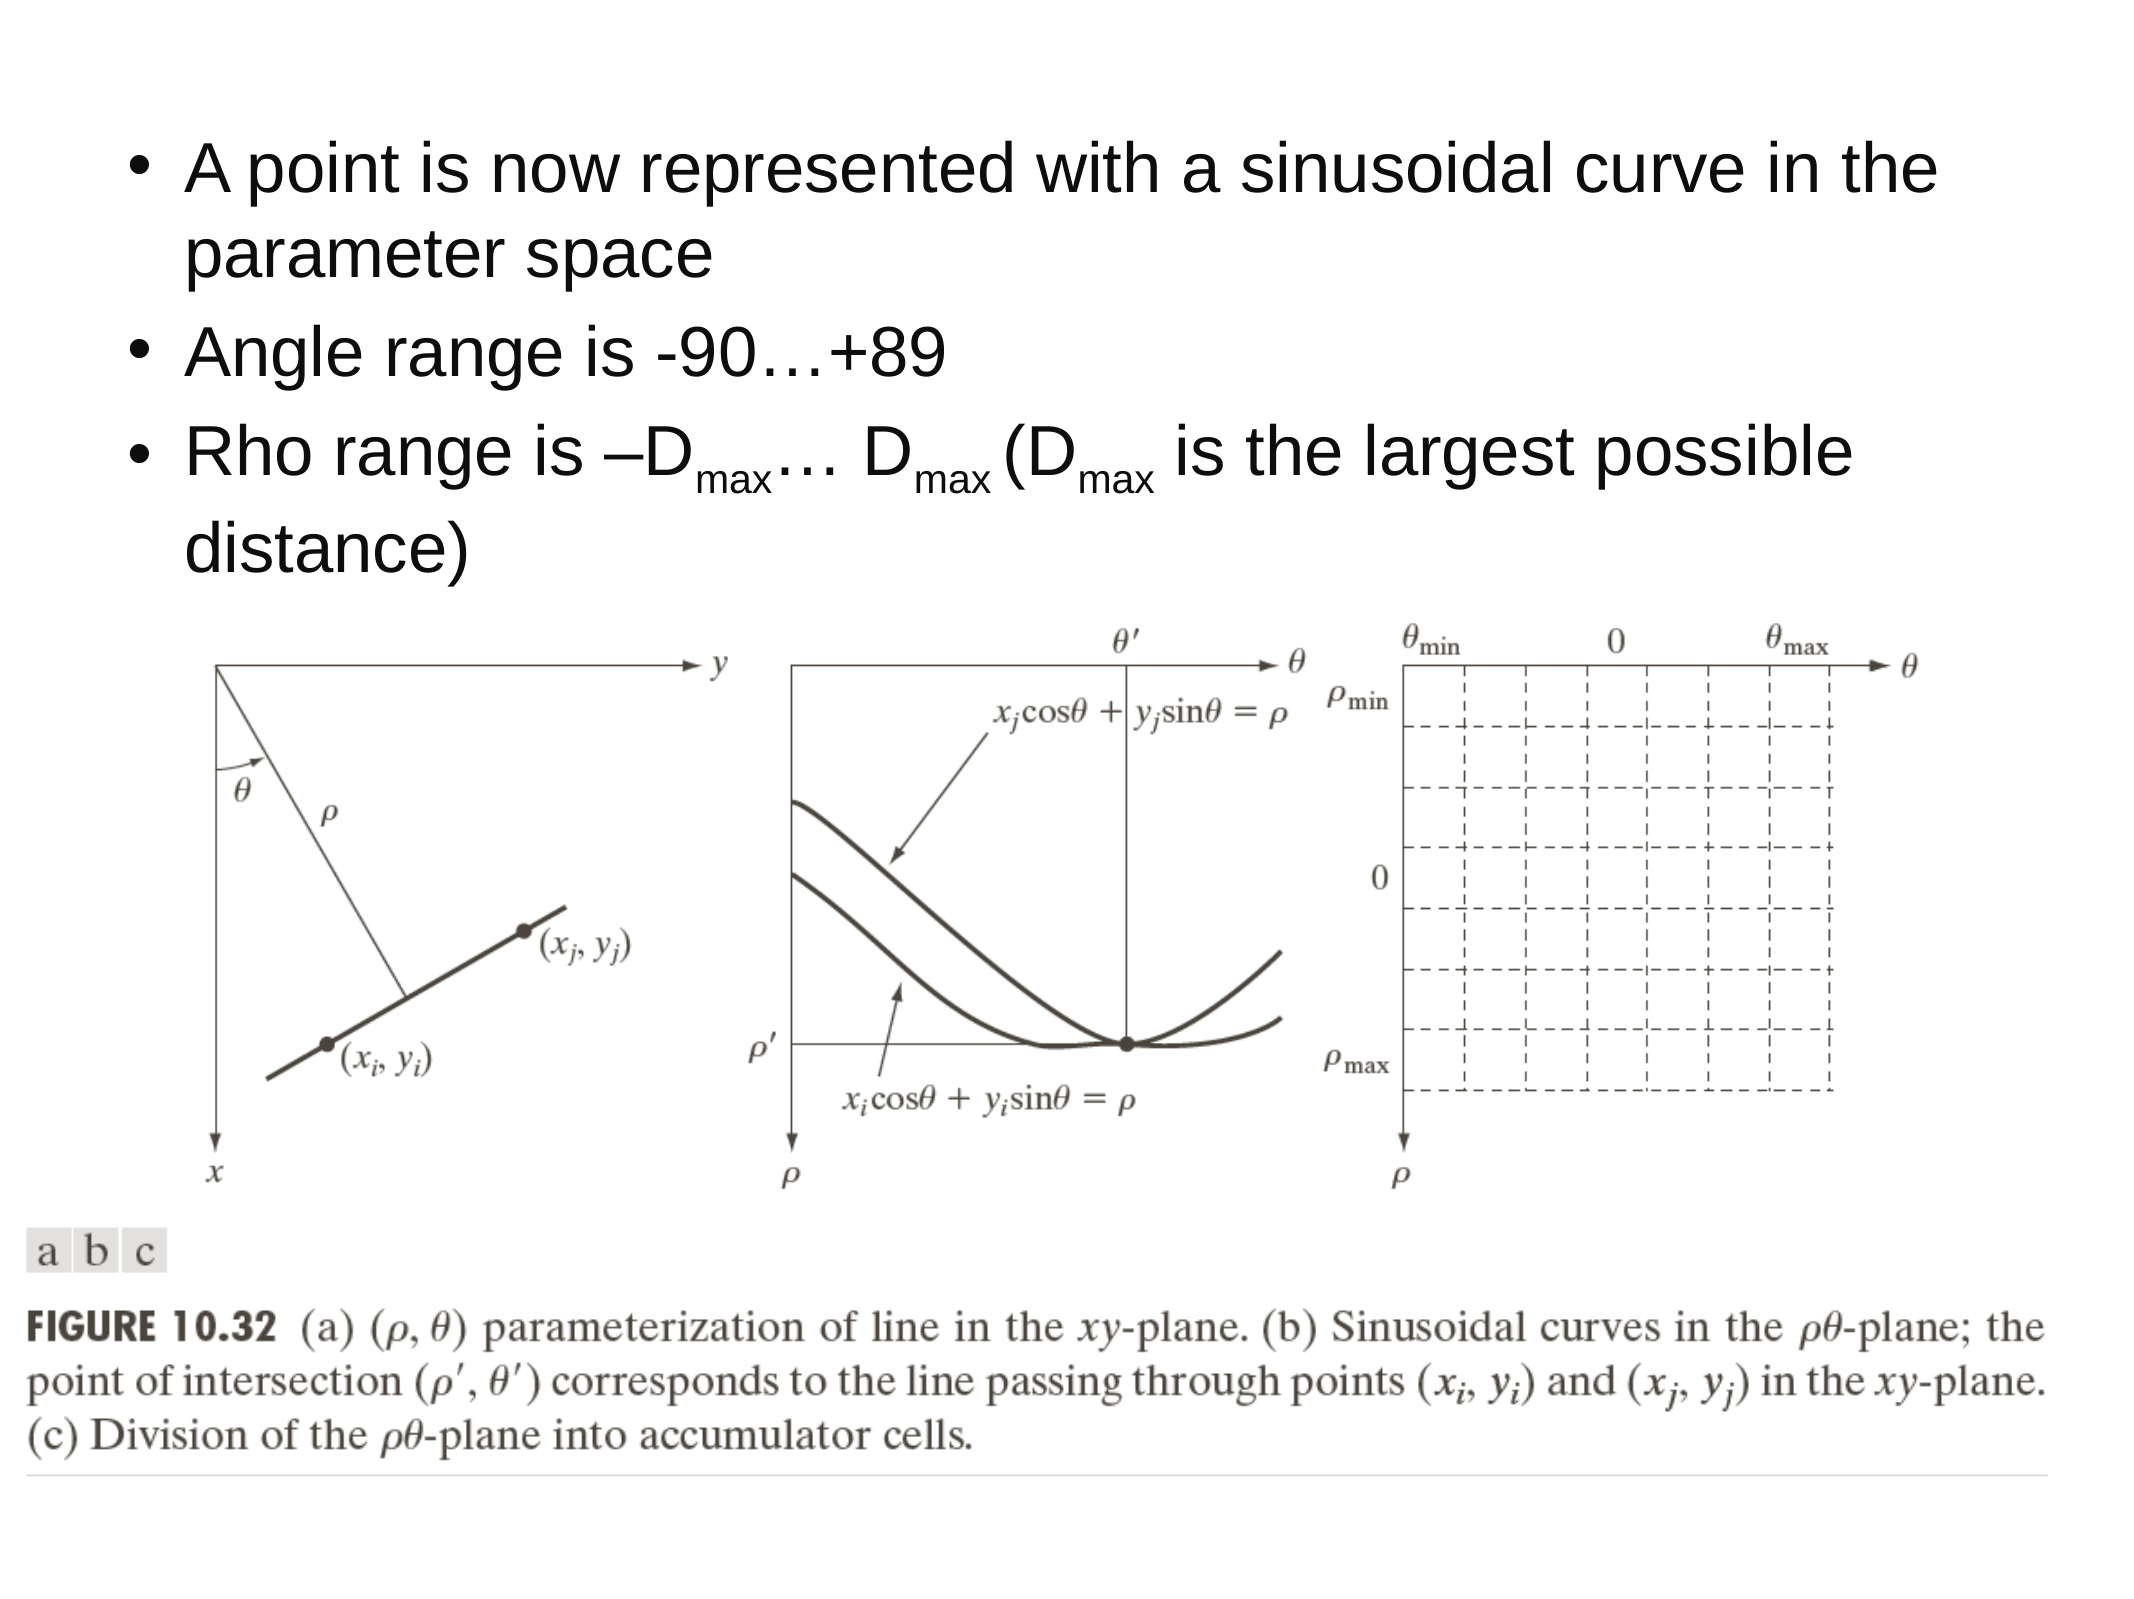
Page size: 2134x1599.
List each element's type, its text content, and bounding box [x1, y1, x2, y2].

picture [16, 1218, 2066, 1499]
text_box A point is now represented with a sinusoidal curve in the parameter space Angle range is -90…+89 Rho range is –Dmax… Dmax (Dmax is the largest possible distance) [106, 111, 2070, 515]
picture [203, 612, 1924, 1203]
